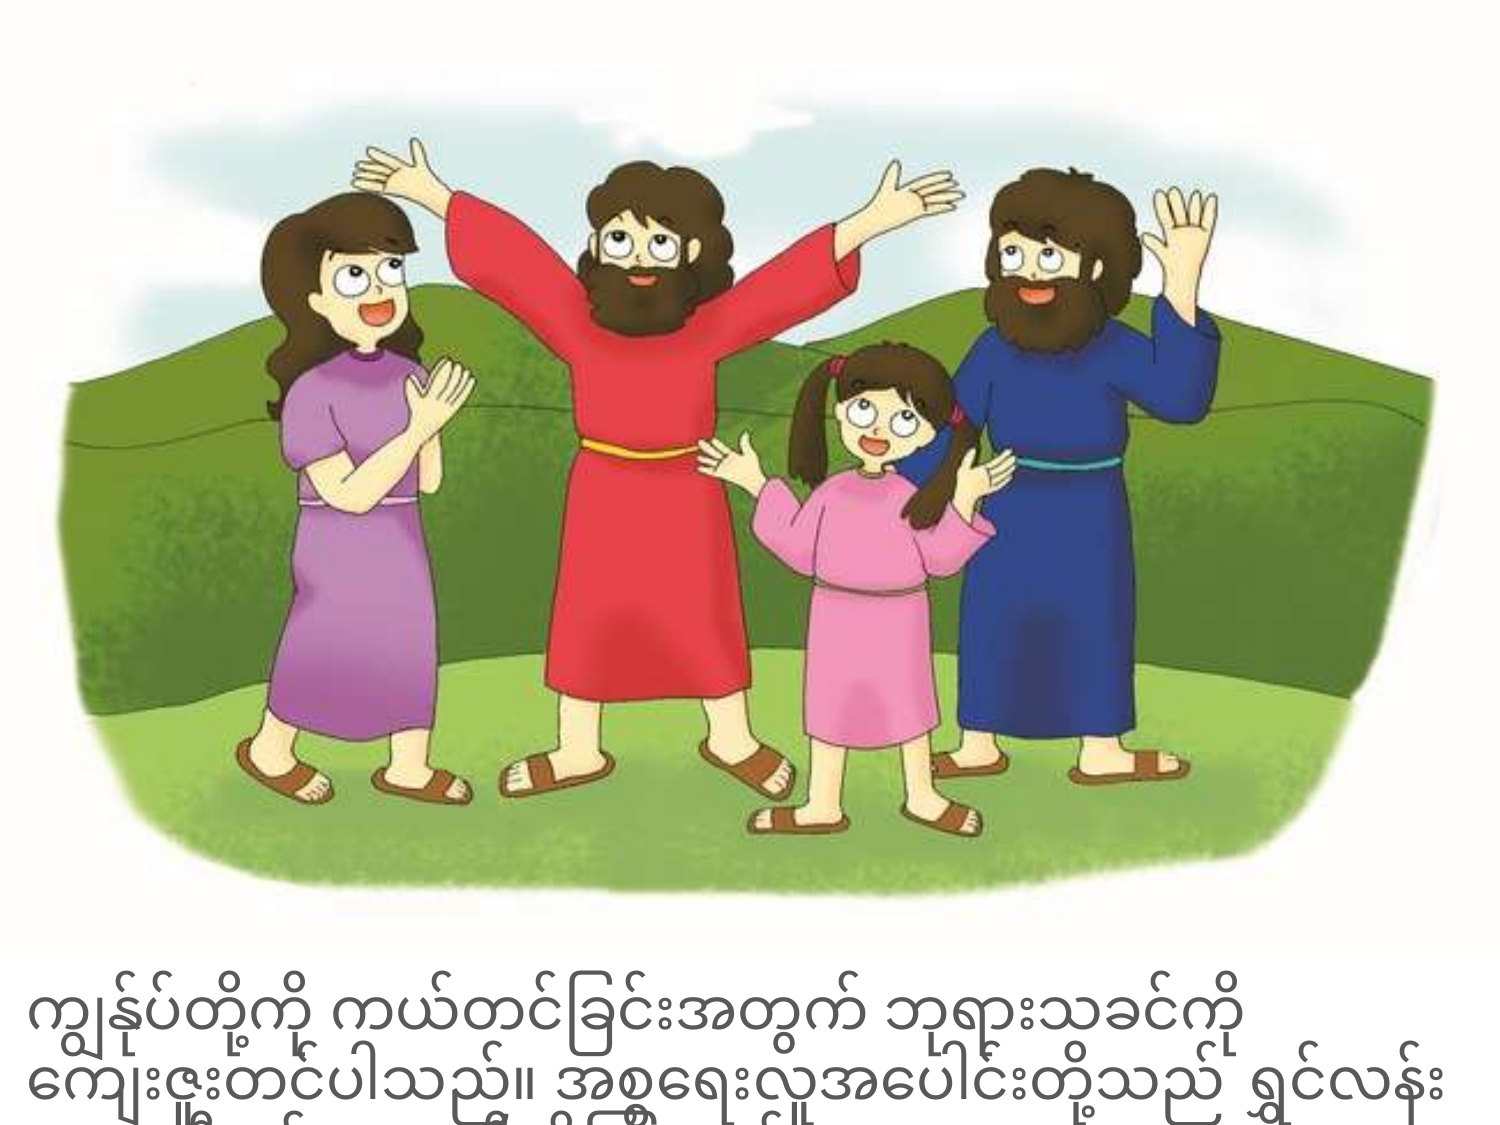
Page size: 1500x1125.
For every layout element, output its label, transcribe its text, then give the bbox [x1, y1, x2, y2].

picture [0, 0, 1500, 953]
text_box ကျွန်ုပ်တို့ကို ကယ်တင်ခြင်းအတွက် ဘုရားသခင်ကို ကျေးဇူးတင်ပါသည်။ အစ္စရေးလူအပေါင်းတို့သည် ရွှင်လန်းသောသီချင်းများ သီဆိုကြသည်။ [11, 964, 1498, 1125]
